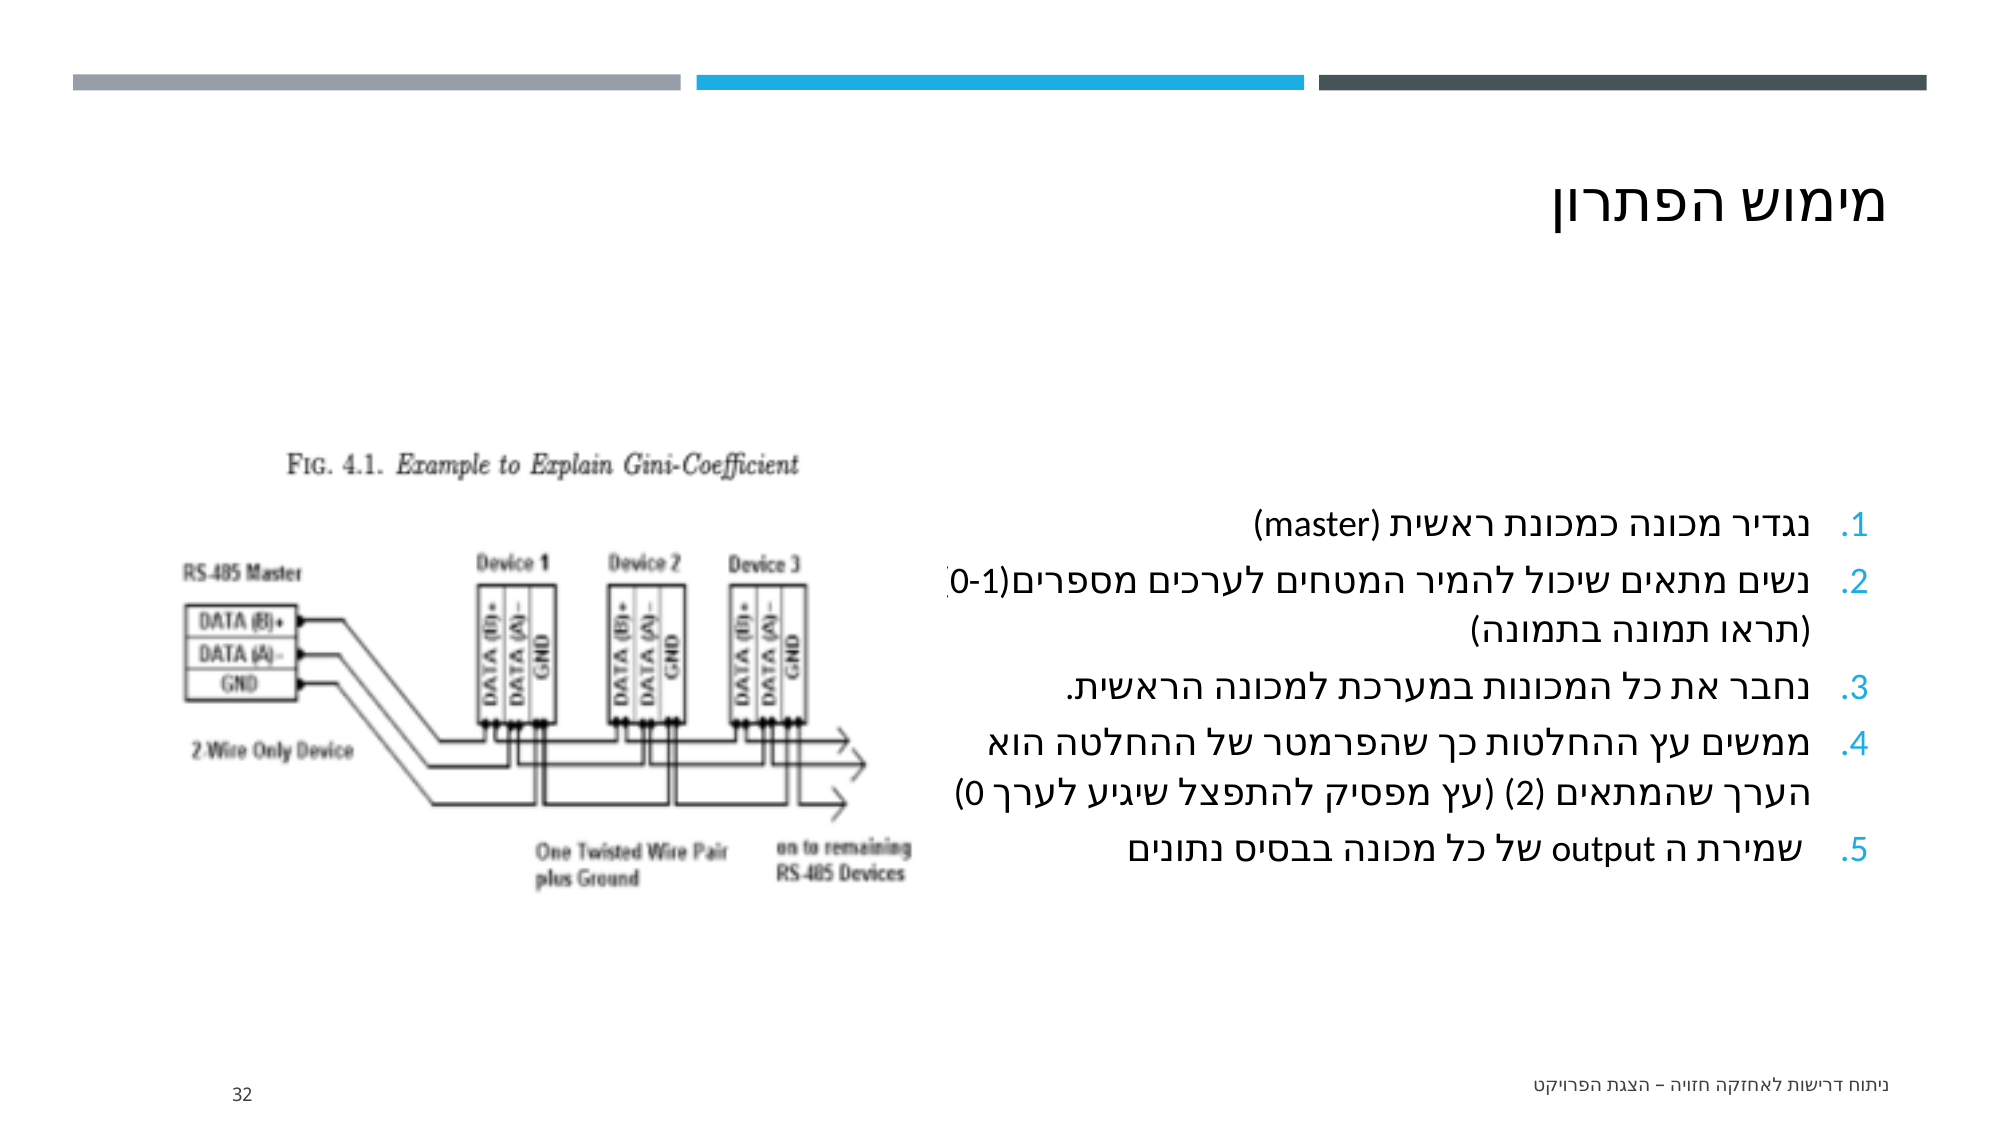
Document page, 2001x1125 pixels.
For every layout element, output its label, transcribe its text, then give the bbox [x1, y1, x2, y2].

picture [113, 424, 947, 940]
title מימוש הפתרון [95, 115, 1905, 311]
list נגדיר מכונה כמכונת ראשית (master) נשים מתאים שיכול להמיר המטחים לערכים מספרים(0-1) (תראו תמונה בתמונה) נחבר את כל המכונות במערכת למכונה הראשית. ממשים עץ ההחלטות כך שהפרמטר של ההחלטה הוא הערך שהמתאים (2) (עץ מפסיק להתפצל שיגיע לערך 0) שמירת ה output של כל מכונה בבסיס נתונים [95, 383, 1905, 981]
